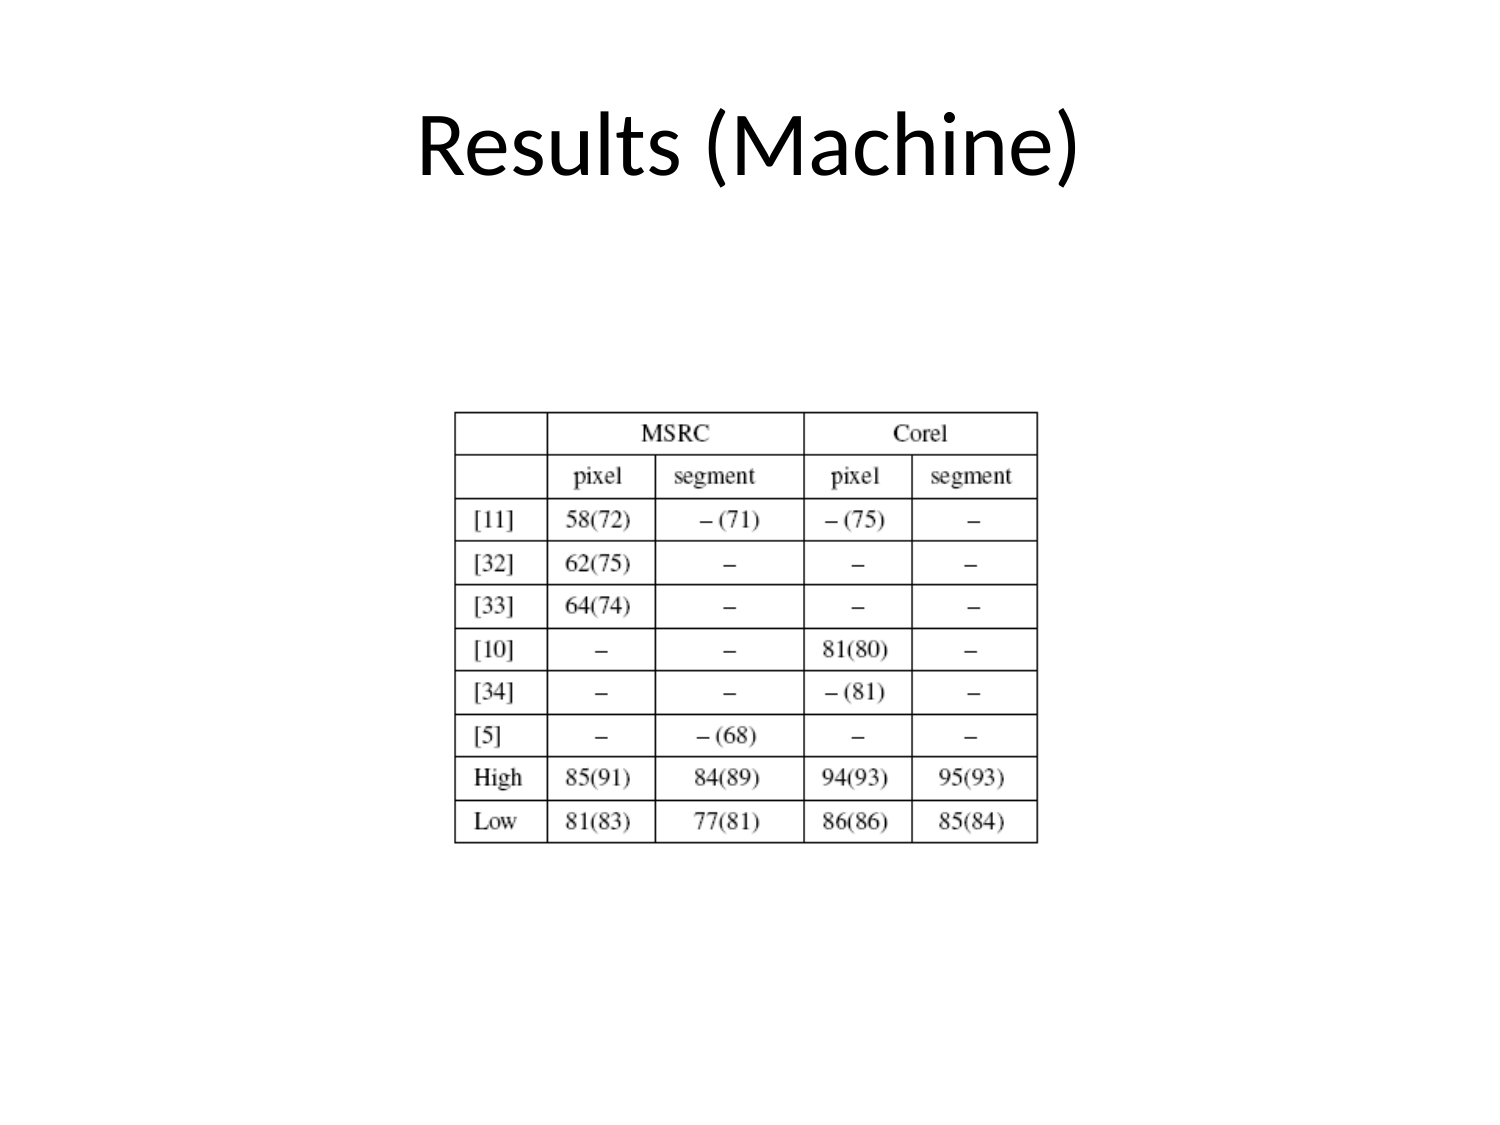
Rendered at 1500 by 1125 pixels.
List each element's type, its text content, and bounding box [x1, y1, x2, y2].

title Results (Machine) [75, 45, 1425, 233]
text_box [453, 408, 1043, 850]
